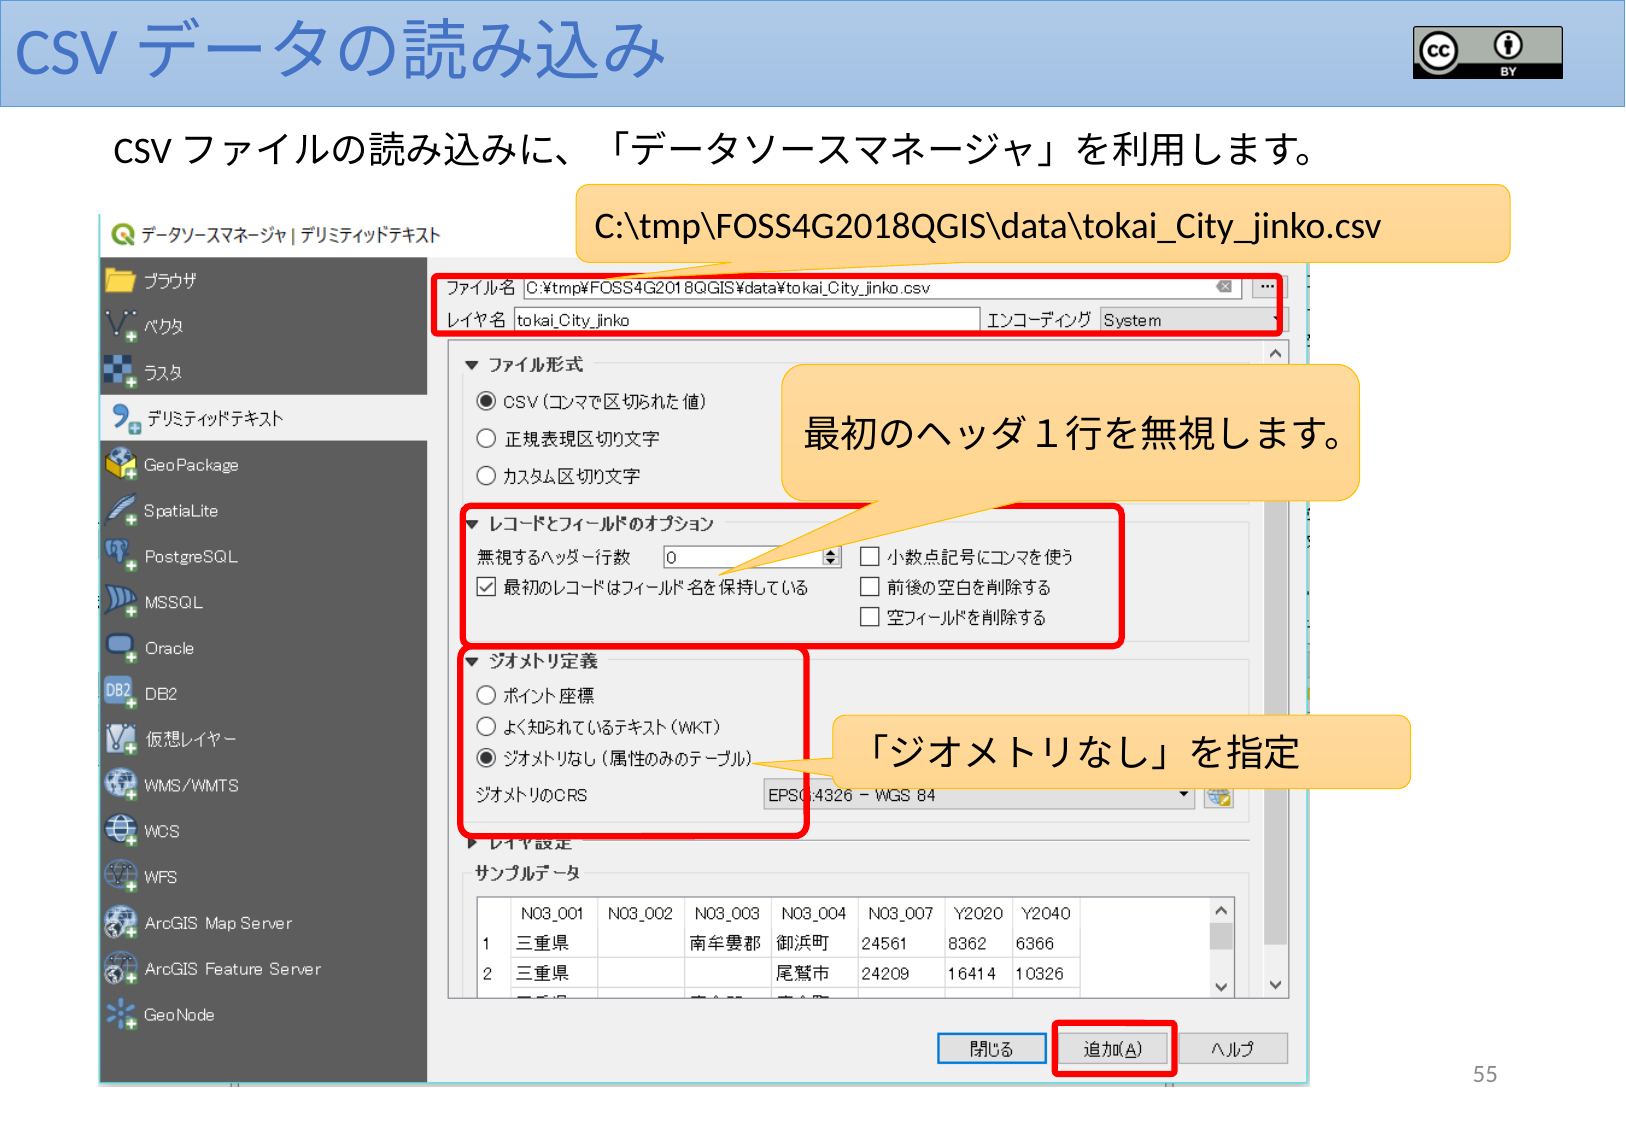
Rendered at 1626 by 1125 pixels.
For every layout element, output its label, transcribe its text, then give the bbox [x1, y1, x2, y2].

picture [98, 214, 1310, 1087]
text_box 最初のヘッダ１行を無視します。 [1310, 363, 1361, 502]
title CSVデータの読み込み [0, 0, 1625, 107]
text_box C:\tmp\FOSS4G2018QGIS\data\tokai_City_jinko.csv [575, 183, 1511, 263]
slide_number 55 [1147, 1042, 1514, 1103]
picture [1413, 26, 1563, 80]
text_box 「ジオメトリなし」を指定 [1310, 714, 1412, 790]
text_box CSVファイルの読み込みに、「データソースマネージャ」を利用します。 [98, 118, 1608, 179]
